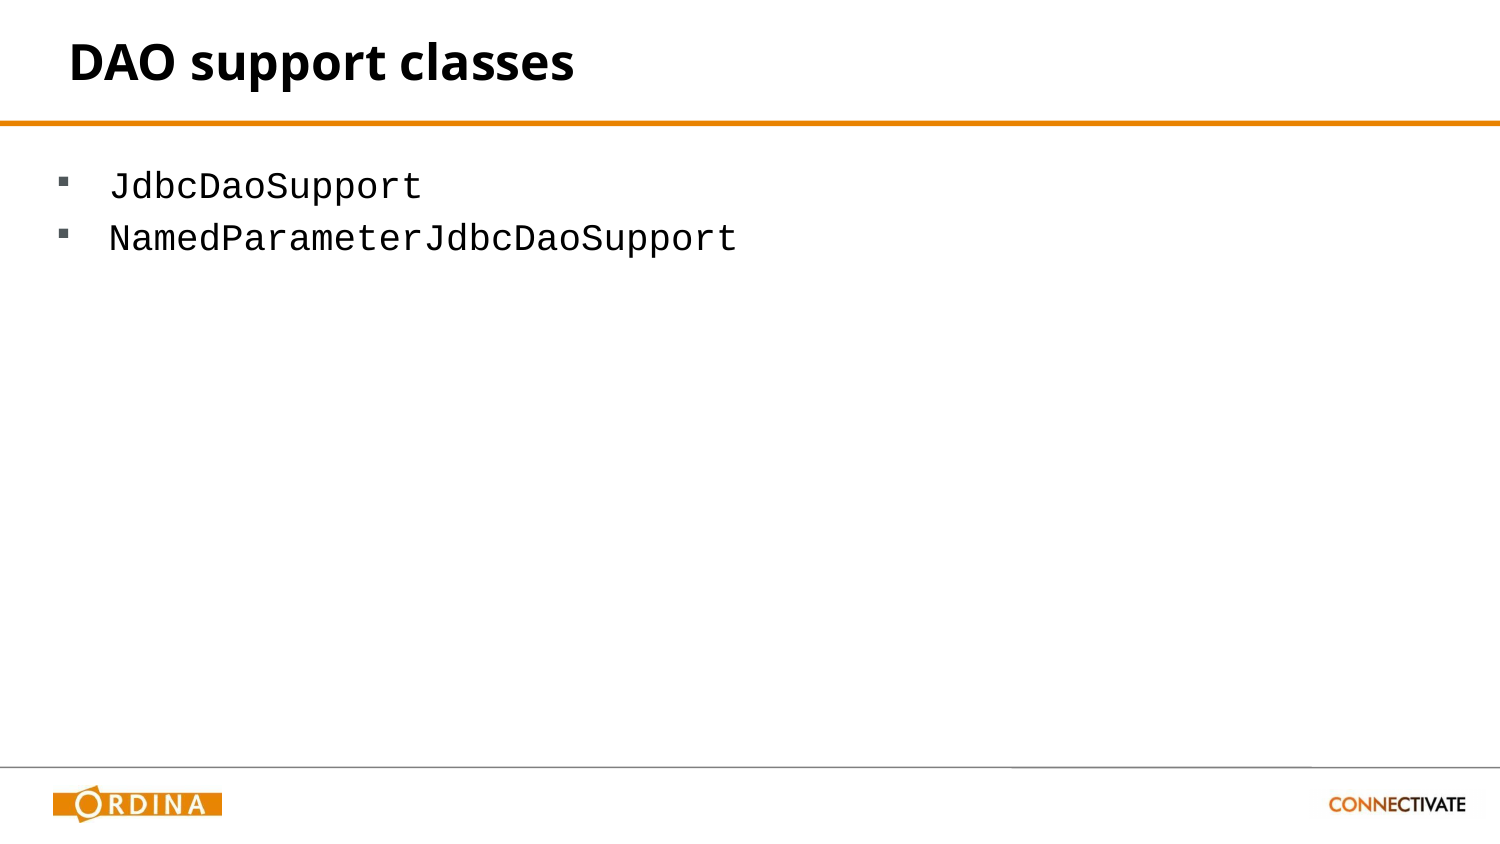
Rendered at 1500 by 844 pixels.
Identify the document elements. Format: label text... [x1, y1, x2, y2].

picture [1310, 790, 1486, 819]
list JdbcDaoSupport NamedParameterJdbcDaoSupport [18, 139, 1460, 750]
title DAO support classes [53, 0, 1459, 121]
picture [53, 785, 222, 823]
